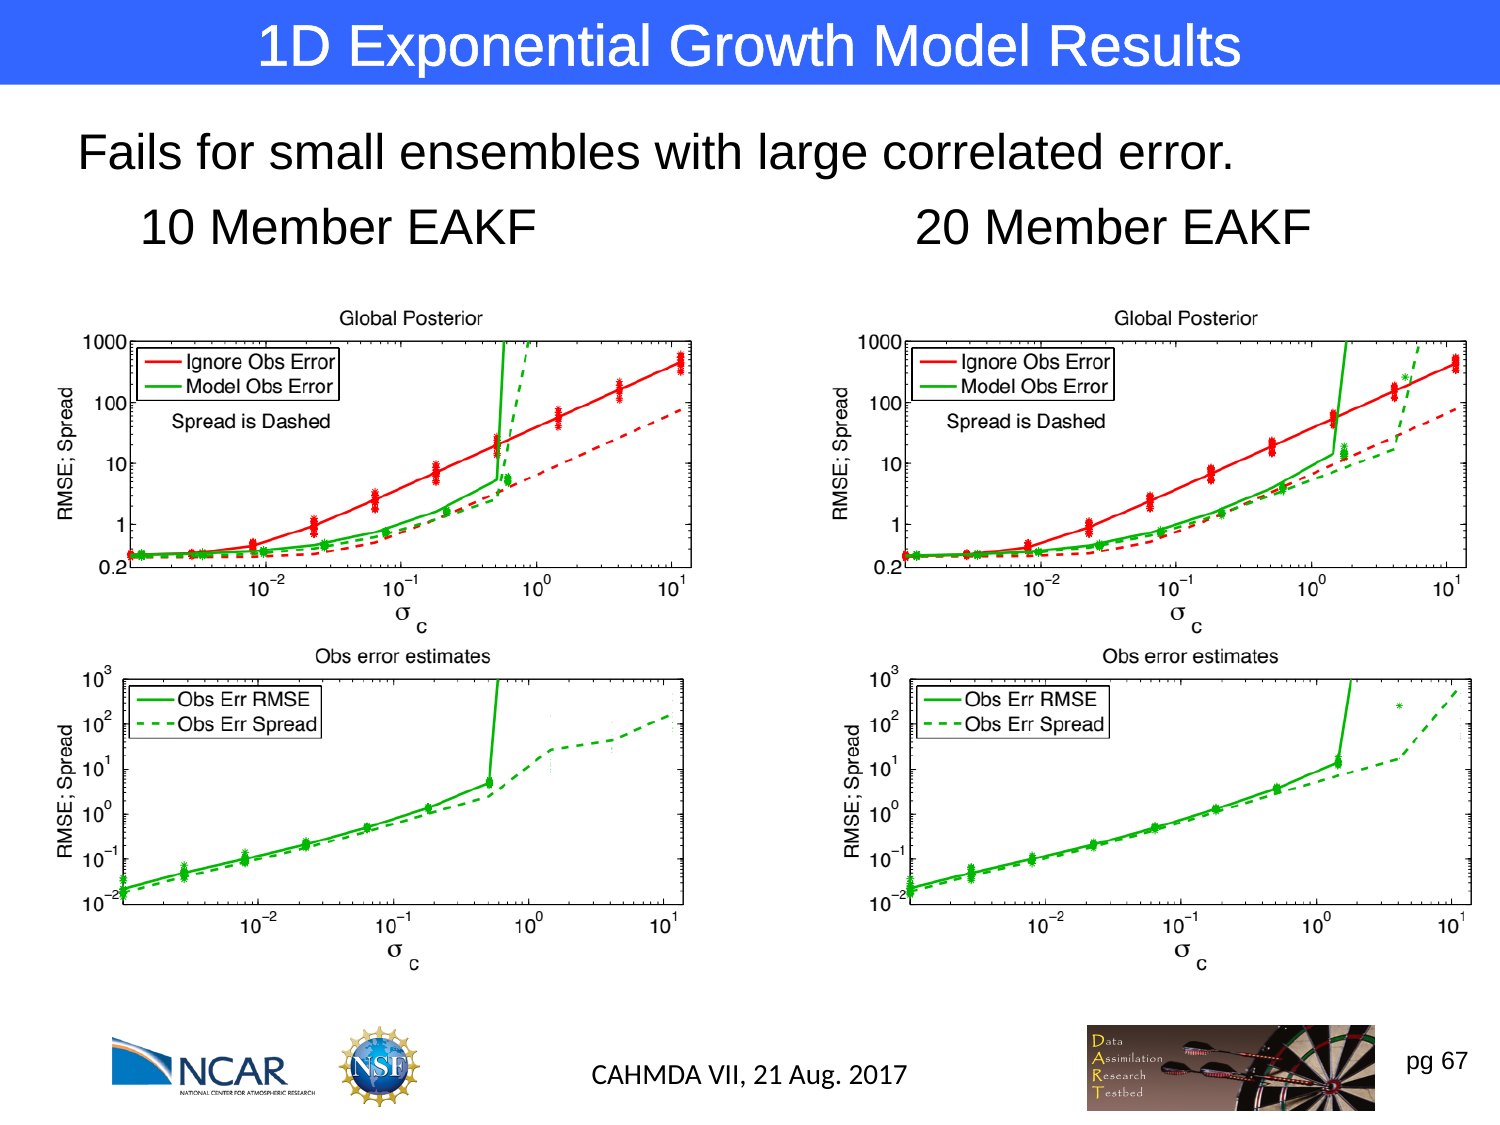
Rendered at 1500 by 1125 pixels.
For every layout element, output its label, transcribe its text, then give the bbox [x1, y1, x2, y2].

text_box 20 Member EAKF [899, 187, 1500, 263]
text_box Fails for small ensembles with large correlated error. [62, 112, 1438, 188]
picture [112, 1037, 315, 1095]
footer CAHMDA VII, 21 Aug. 2017 [512, 1042, 988, 1103]
picture [337, 1024, 421, 1108]
text_box 1D Exponential Growth Model Results [0, 0, 1500, 85]
text_box 10 Member EAKF [124, 188, 725, 263]
picture [824, 299, 1478, 976]
picture [49, 299, 698, 976]
picture [1087, 1025, 1375, 1111]
